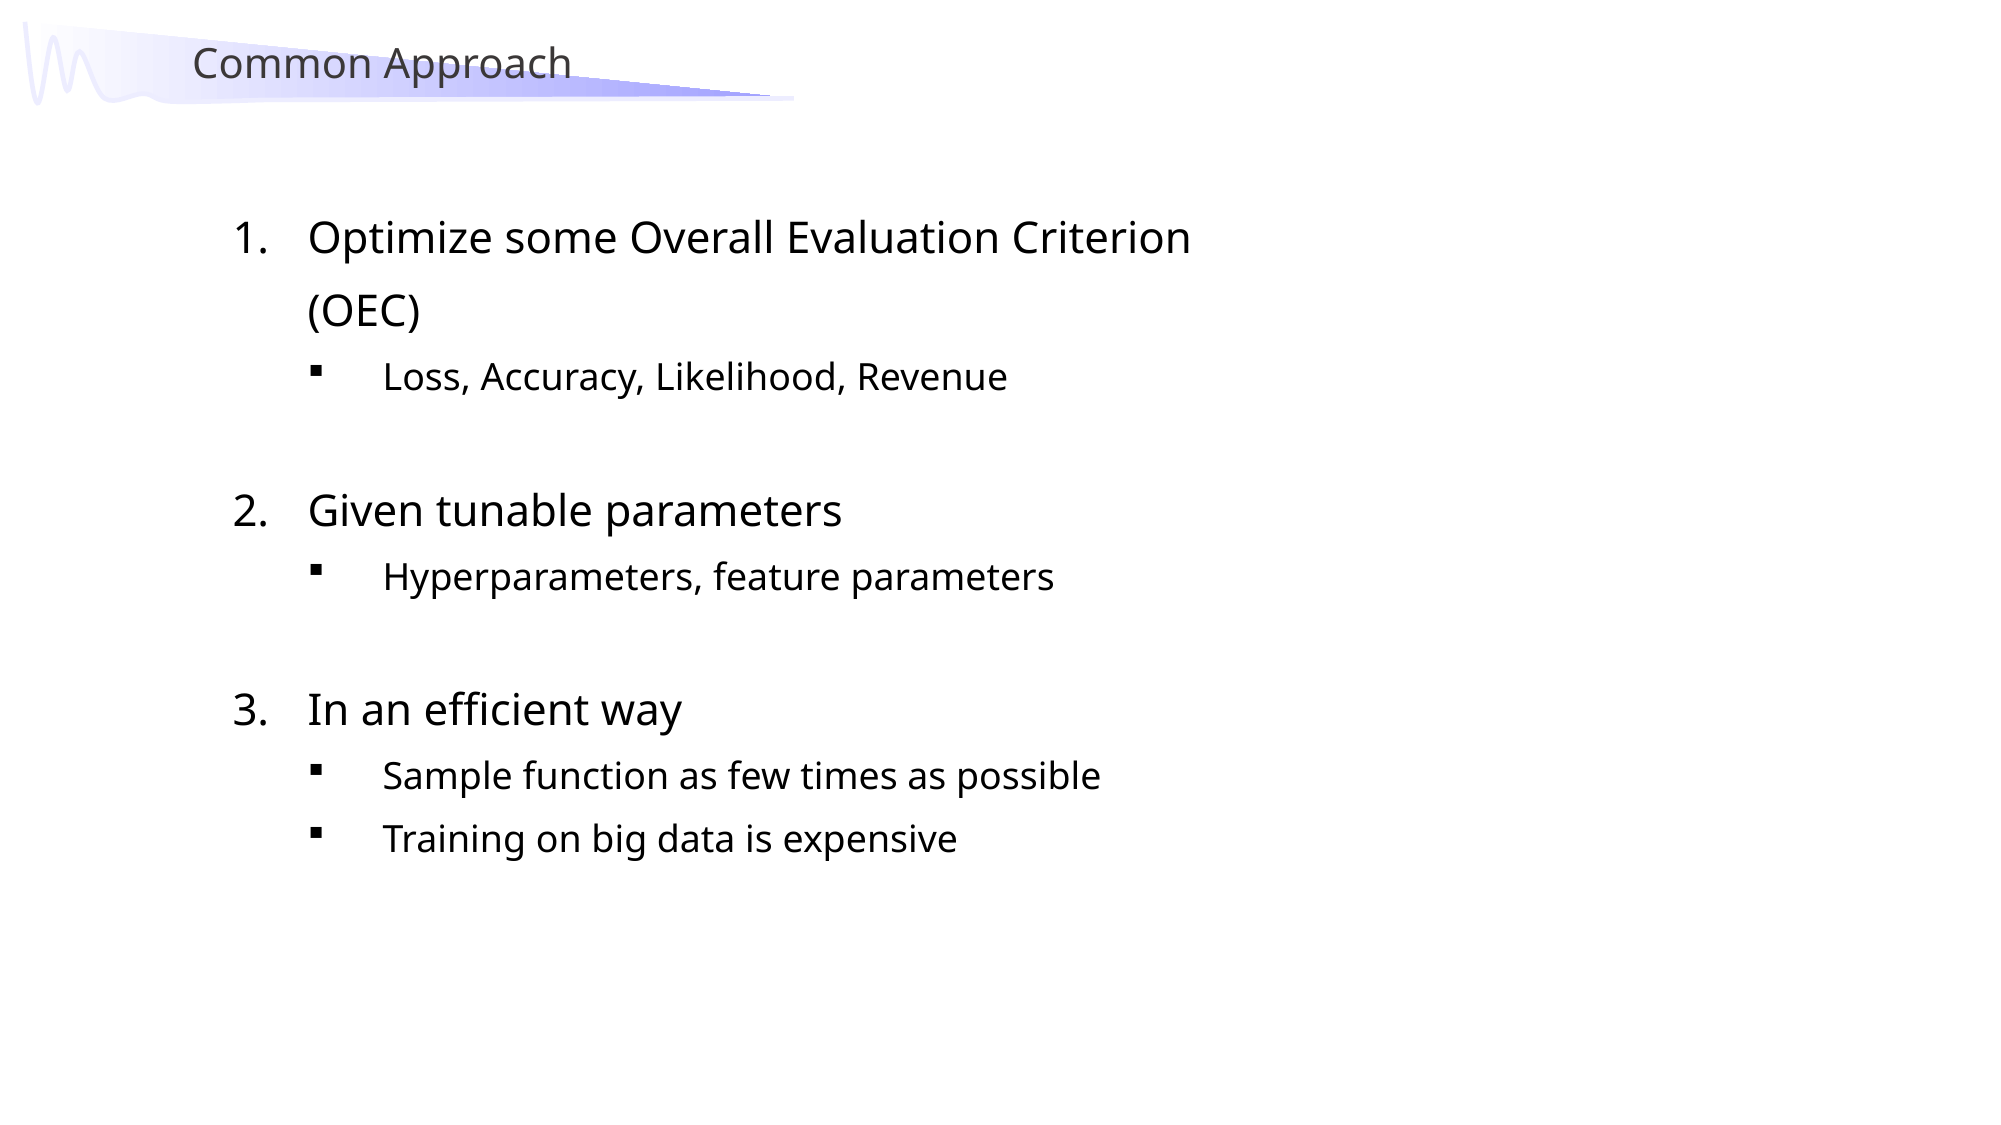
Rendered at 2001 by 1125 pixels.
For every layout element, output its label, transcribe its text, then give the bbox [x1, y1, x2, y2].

text_box Common Approach [177, 29, 751, 95]
text_box [23, 21, 794, 105]
text_box Optimize some Overall Evaluation Criterion (OEC) Loss, Accuracy, Likelihood, Revenue Given tunable parameters Hyperparameters, feature parameters In an efficient way Sample function as few times as possible Training on big data is expensive [217, 181, 1306, 868]
